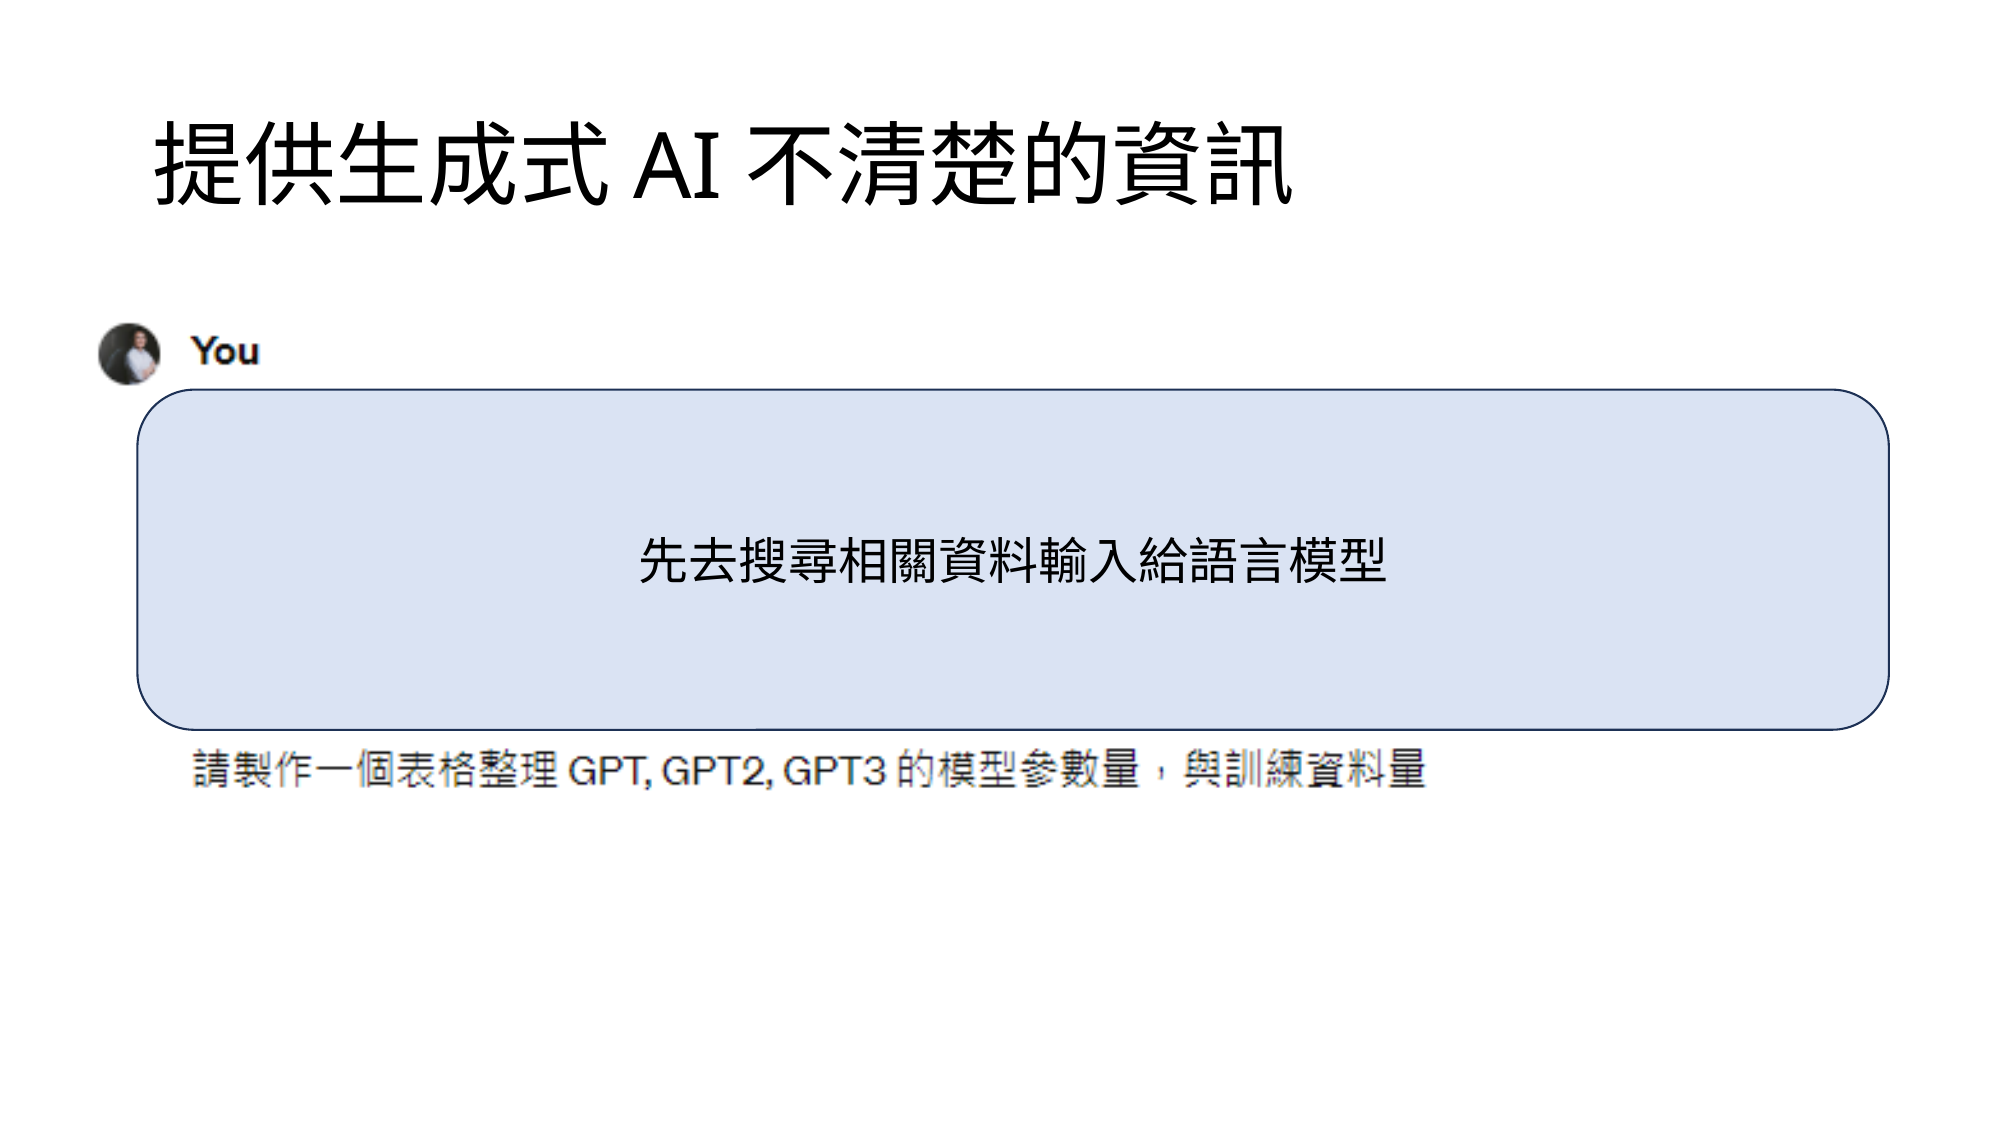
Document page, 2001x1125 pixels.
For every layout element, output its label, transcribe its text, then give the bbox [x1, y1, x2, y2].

picture [60, 296, 1939, 829]
title 提供生成式AI不清楚的資訊 [137, 59, 1863, 278]
